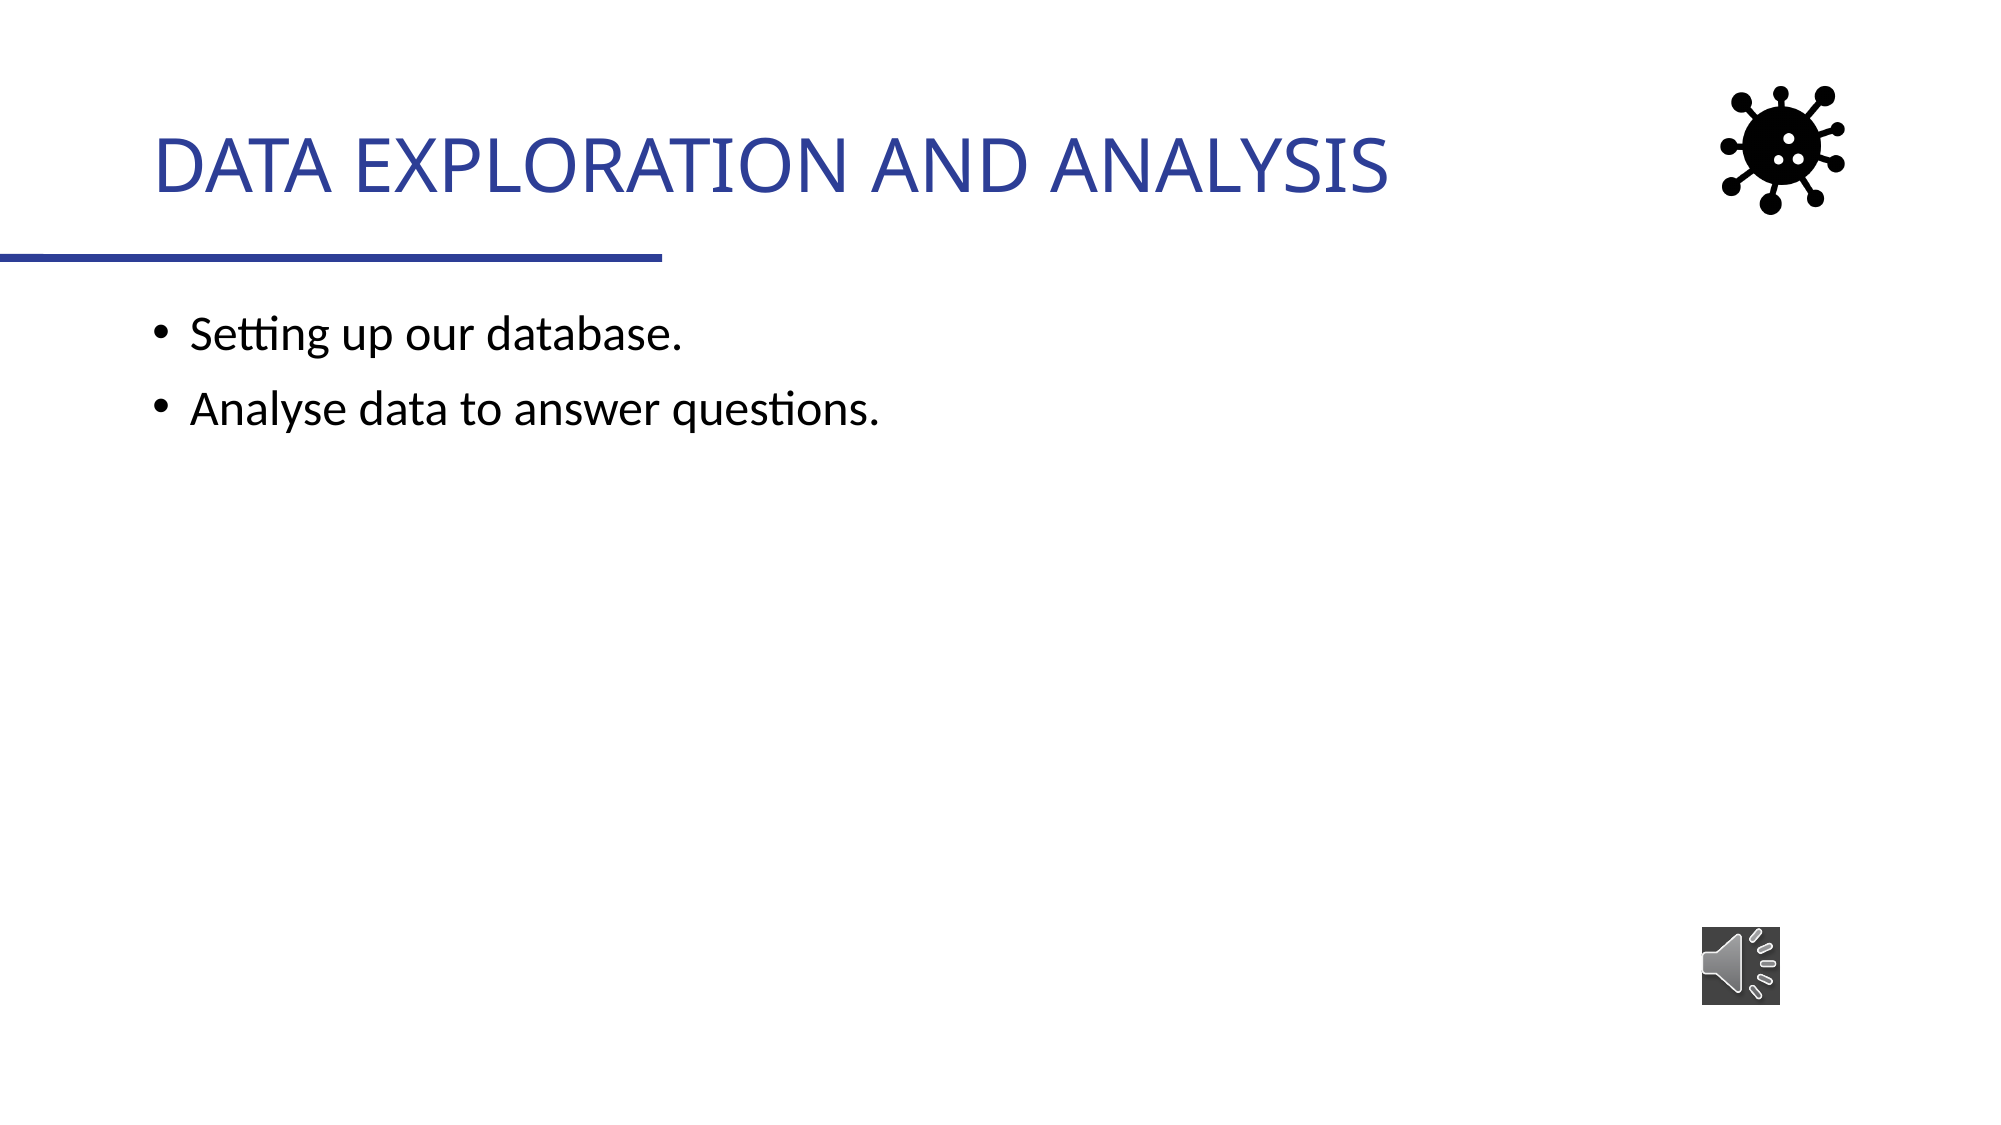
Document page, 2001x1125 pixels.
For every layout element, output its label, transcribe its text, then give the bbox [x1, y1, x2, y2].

list Setting up our database. Analyse data to answer questions. [137, 299, 1863, 1014]
picture [1706, 70, 1857, 221]
title DATA EXPLORATION AND ANALYSIS [137, 59, 1863, 278]
picture [1700, 926, 1781, 1007]
